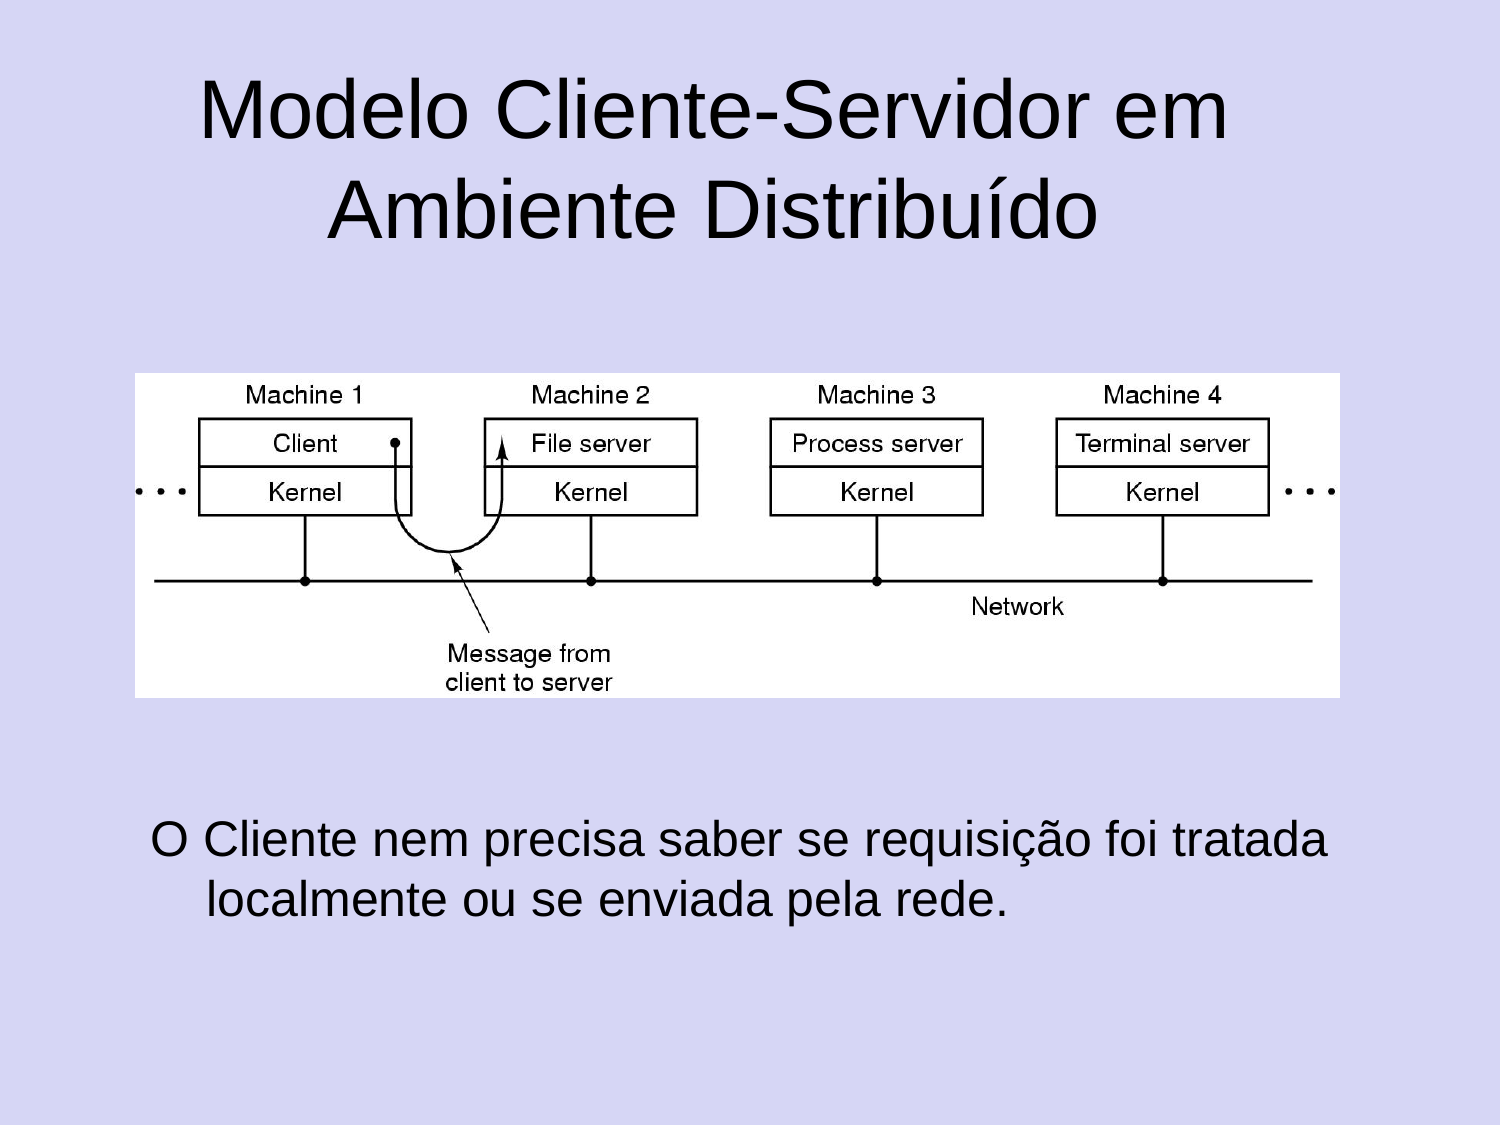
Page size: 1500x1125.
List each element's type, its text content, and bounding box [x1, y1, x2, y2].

title Modelo Cliente-Servidor em Ambiente Distribuído [76, 66, 1353, 244]
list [135, 373, 1340, 698]
list O Cliente nem precisa saber se requisição foi tratada localmente ou se enviada pela rede. [135, 798, 1365, 1012]
